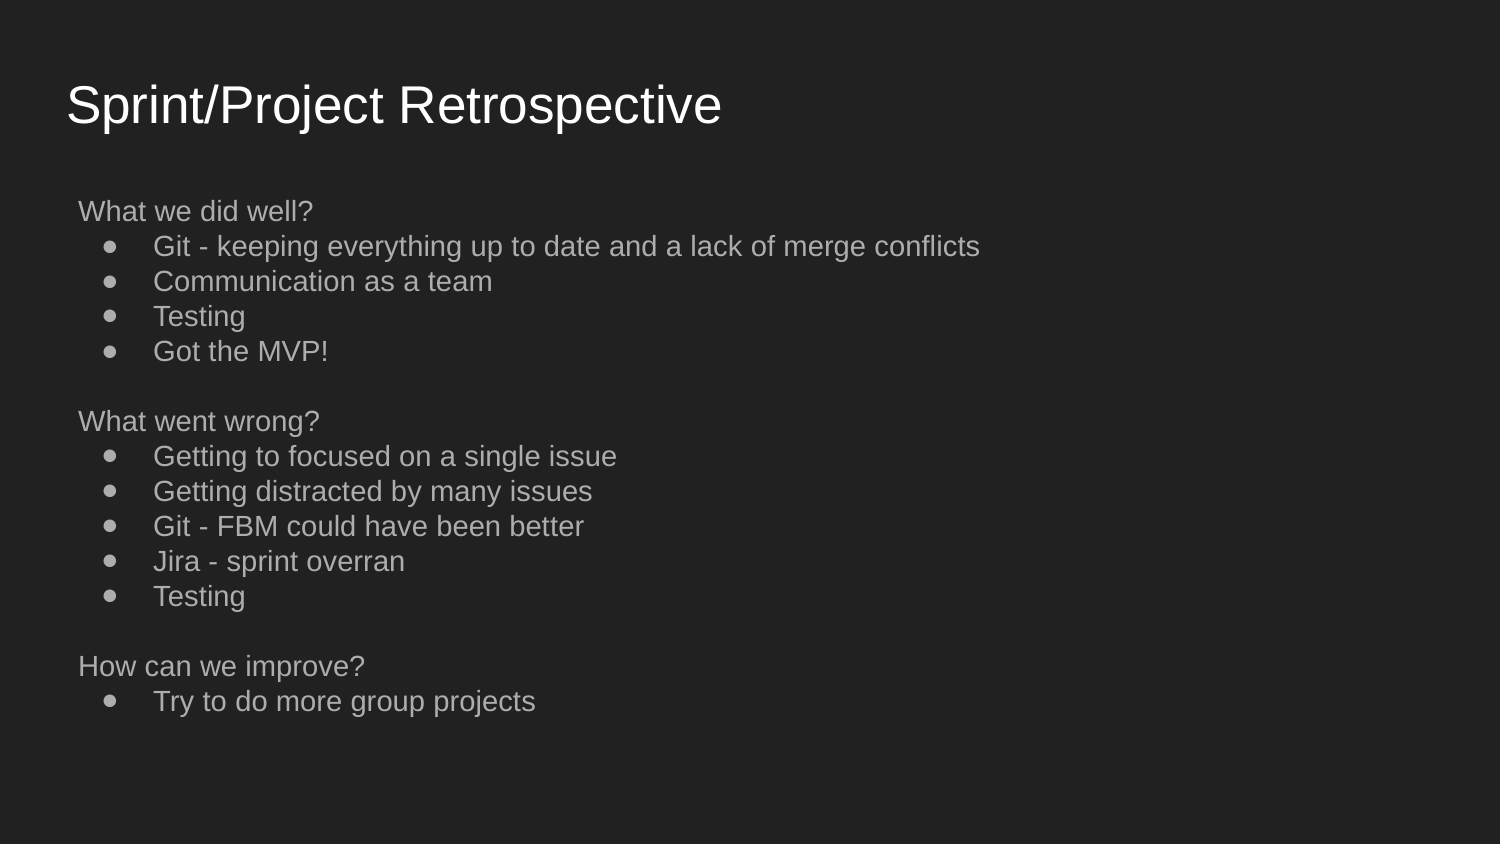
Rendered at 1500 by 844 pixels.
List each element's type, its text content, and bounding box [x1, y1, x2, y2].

title Sprint/Project Retrospective [51, 55, 1449, 150]
text_box What we did well? Git - keeping everything up to date and a lack of merge conflicts Communication as a team Testing Got the MVP! What went wrong? Getting to focused on a single issue Getting distracted by many issues Git - FBM could have been better Jira - sprint overran Testing How can we improve? Try to do more group projects [63, 177, 1405, 732]
